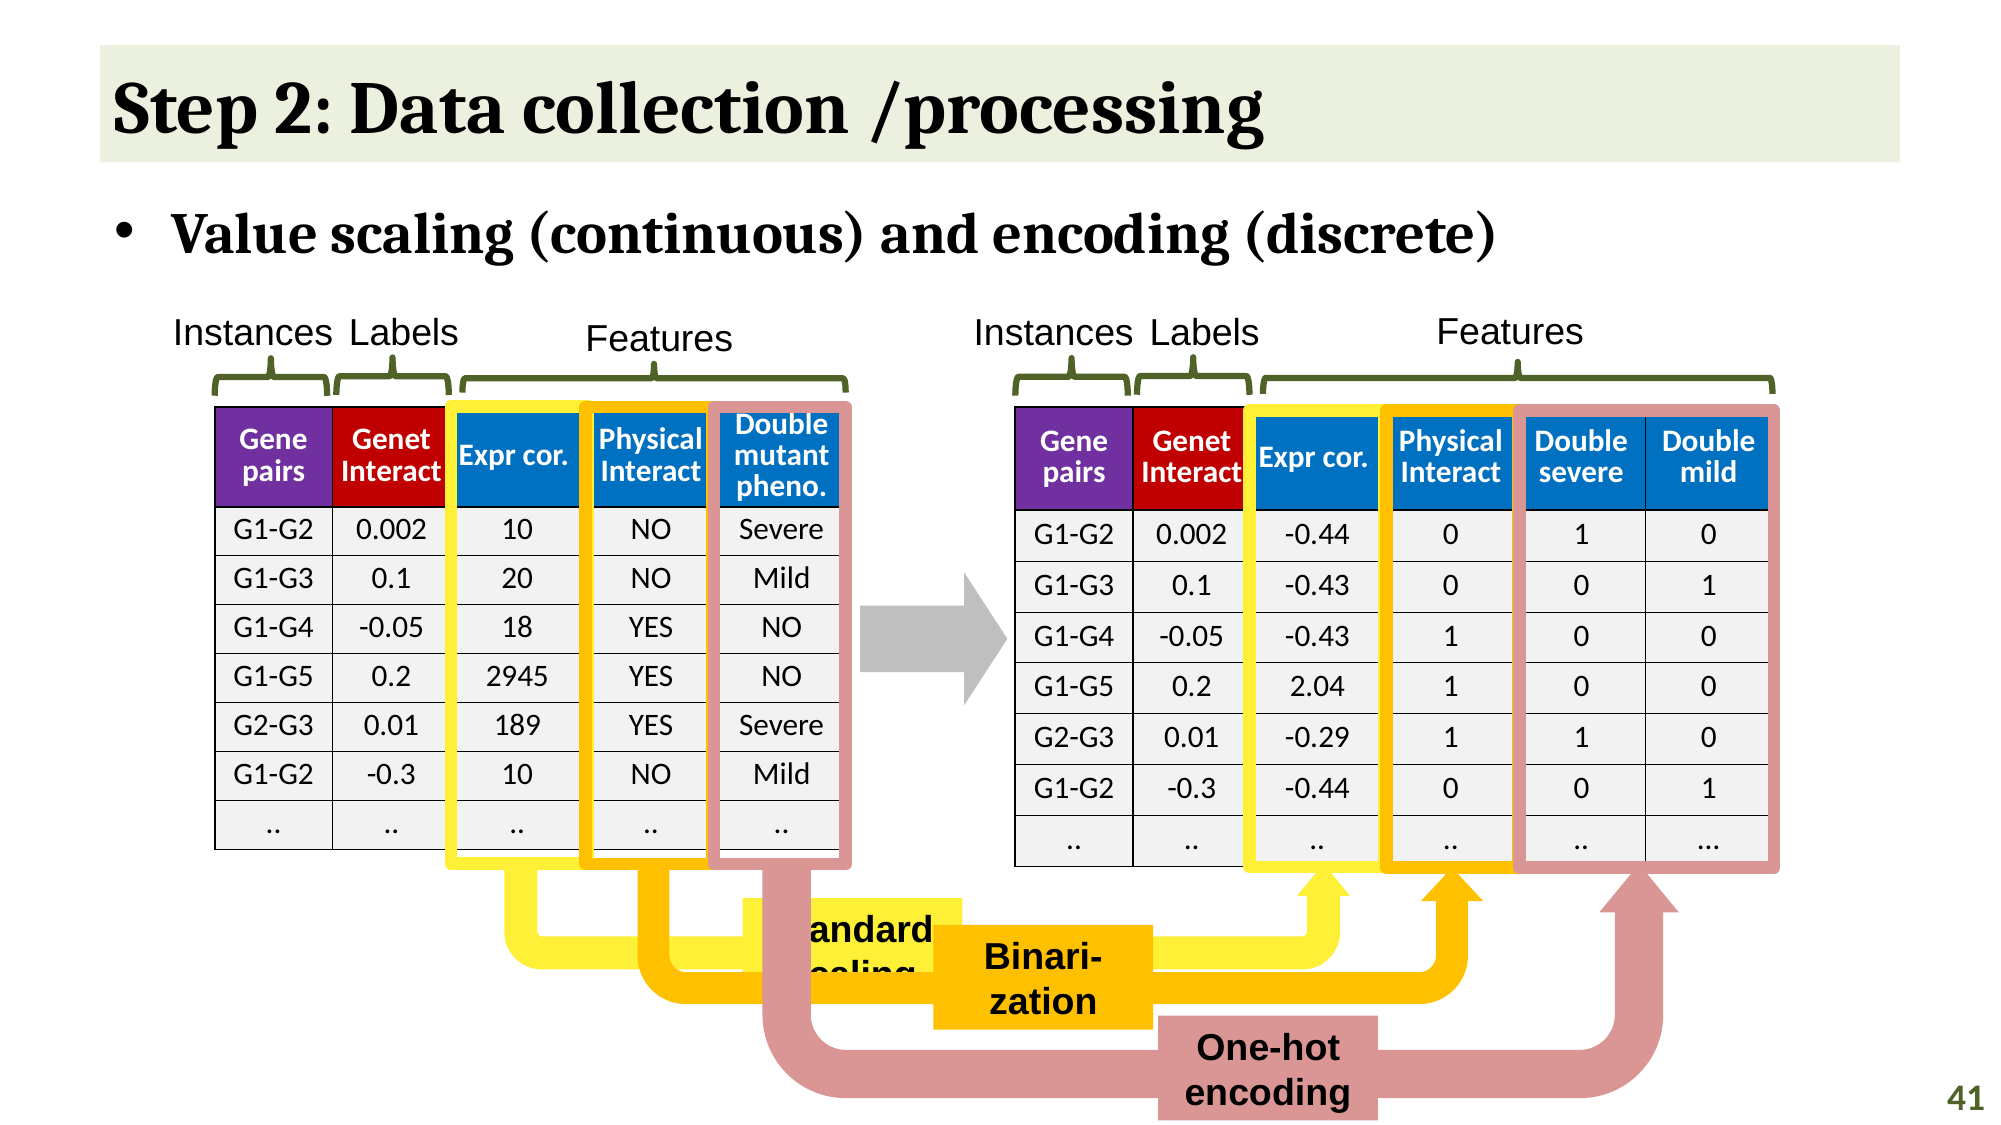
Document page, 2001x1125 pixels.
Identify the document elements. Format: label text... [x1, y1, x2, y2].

table_header Gene pairs [216, 408, 332, 506]
table_cell 0.002 [333, 508, 445, 555]
table_cell G1-G2 [216, 508, 332, 555]
table_cell G2-G3 [216, 703, 332, 751]
text_box [335, 361, 450, 396]
table_cell .. [333, 801, 445, 849]
table_cell -0.3 [333, 752, 445, 800]
table_cell -0.05 [333, 605, 445, 653]
list Value scaling (continuous) and encoding (discrete) [99, 187, 1901, 1066]
title Step 2: Data collection /processing [99, 44, 1901, 163]
text_box Instances [158, 300, 349, 361]
table_cell 0.1 [333, 556, 445, 604]
table_cell 0.2 [333, 654, 445, 702]
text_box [450, 406, 585, 1005]
text_box [1136, 360, 1251, 395]
text_box Features [570, 306, 748, 367]
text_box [713, 406, 1775, 1122]
text_box [461, 367, 847, 393]
table_cell .. [216, 801, 332, 849]
text_box Labels [349, 300, 474, 361]
text_box Labels [1149, 300, 1275, 360]
text_box [213, 361, 328, 396]
text_box [1262, 361, 1774, 394]
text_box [585, 406, 713, 1032]
table_cell G1-G4 [216, 605, 332, 653]
table_header Genet Interact [333, 408, 445, 506]
table_cell G1-G2 [216, 752, 332, 800]
slide_number 41 [1899, 1065, 2000, 1125]
table_cell G1-G5 [216, 654, 332, 702]
text_box Instances [958, 300, 1149, 360]
text_box [1014, 360, 1129, 396]
table_cell 0.01 [333, 703, 445, 751]
text_box Features [1421, 299, 1599, 360]
table_cell G1-G3 [216, 556, 332, 604]
